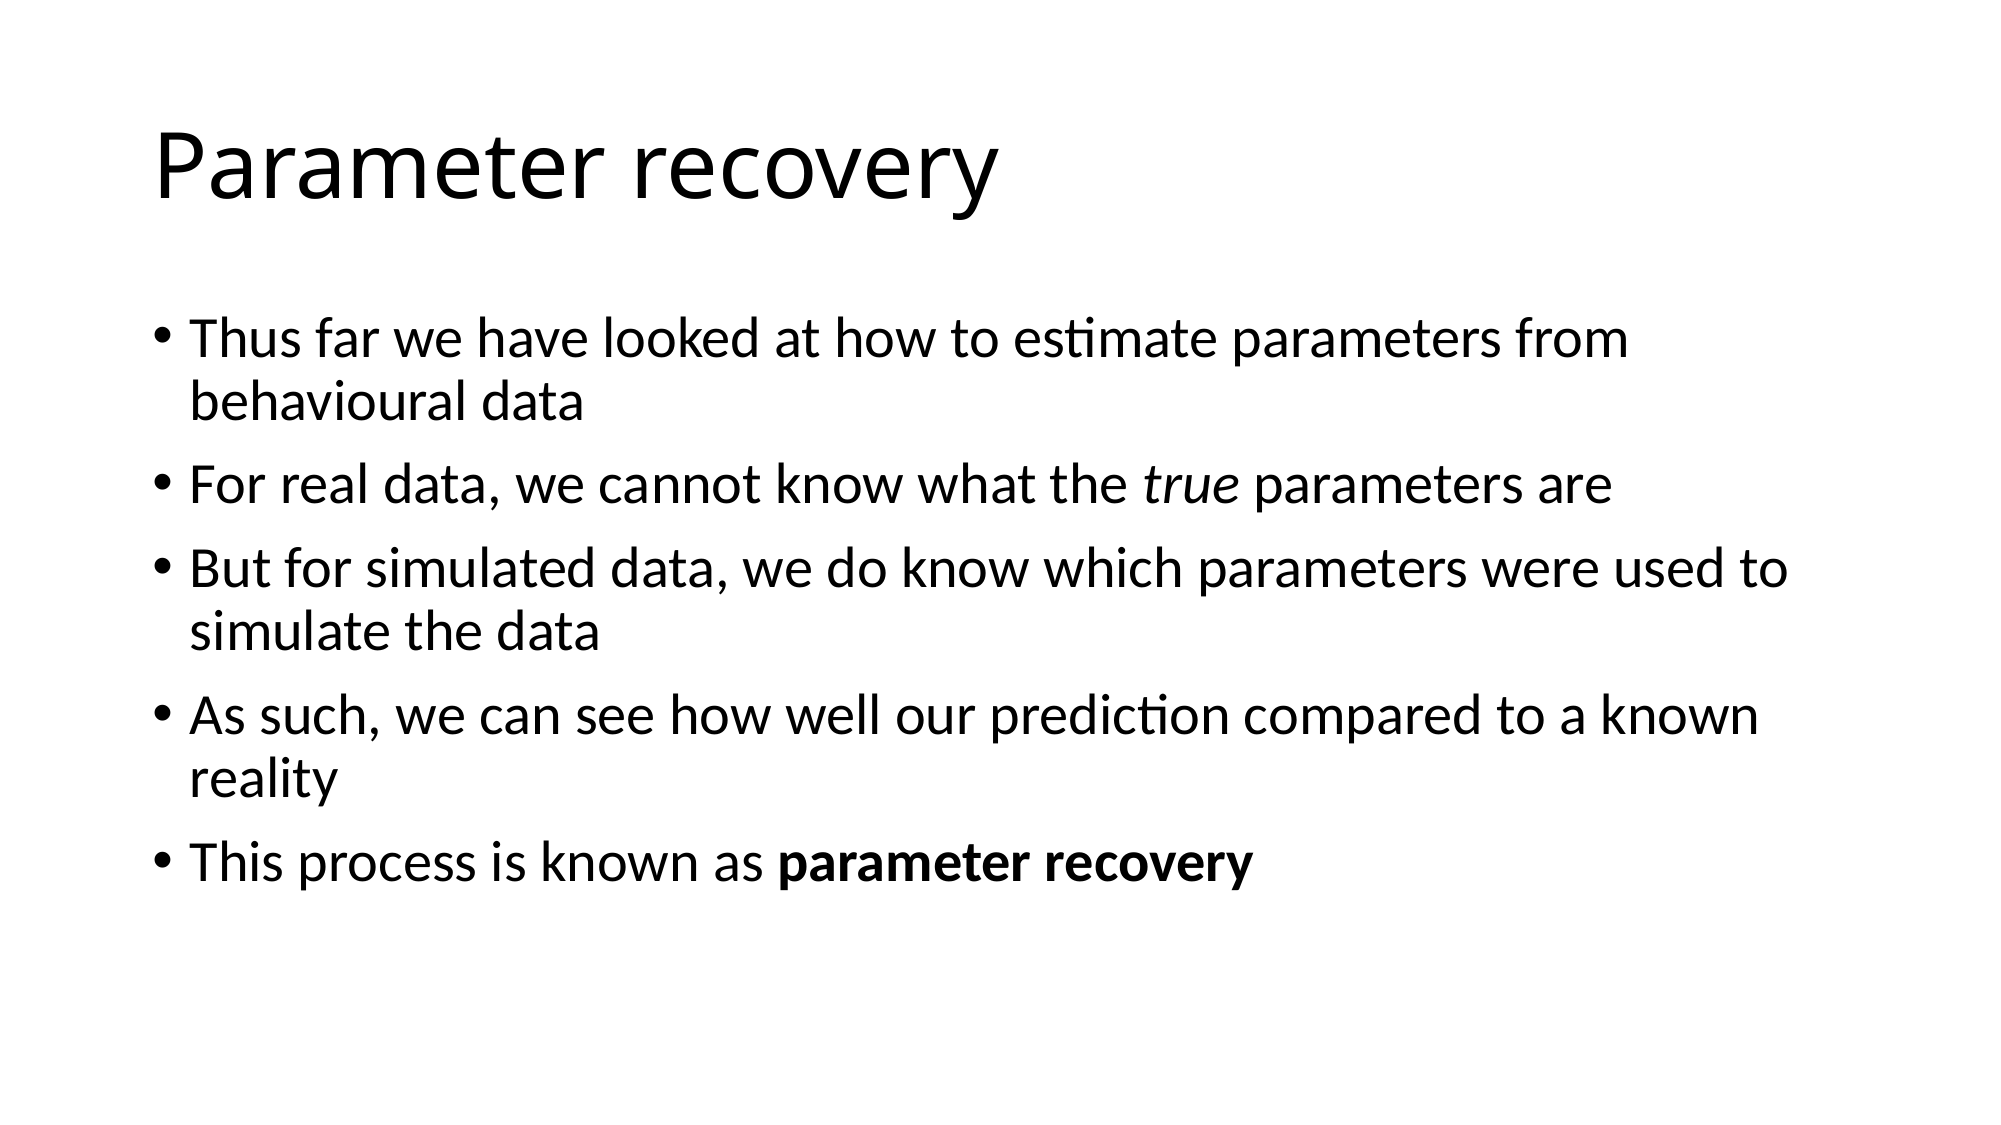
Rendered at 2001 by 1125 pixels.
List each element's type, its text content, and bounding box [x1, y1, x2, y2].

title Parameter recovery [137, 59, 1863, 278]
list Thus far we have looked at how to estimate parameters from behavioural data For real data, we cannot know what the true parameters are But for simulated data, we do know which parameters were used to simulate the data As such, we can see how well our prediction compared to a known reality This process is known as parameter recovery [137, 299, 1863, 1014]
